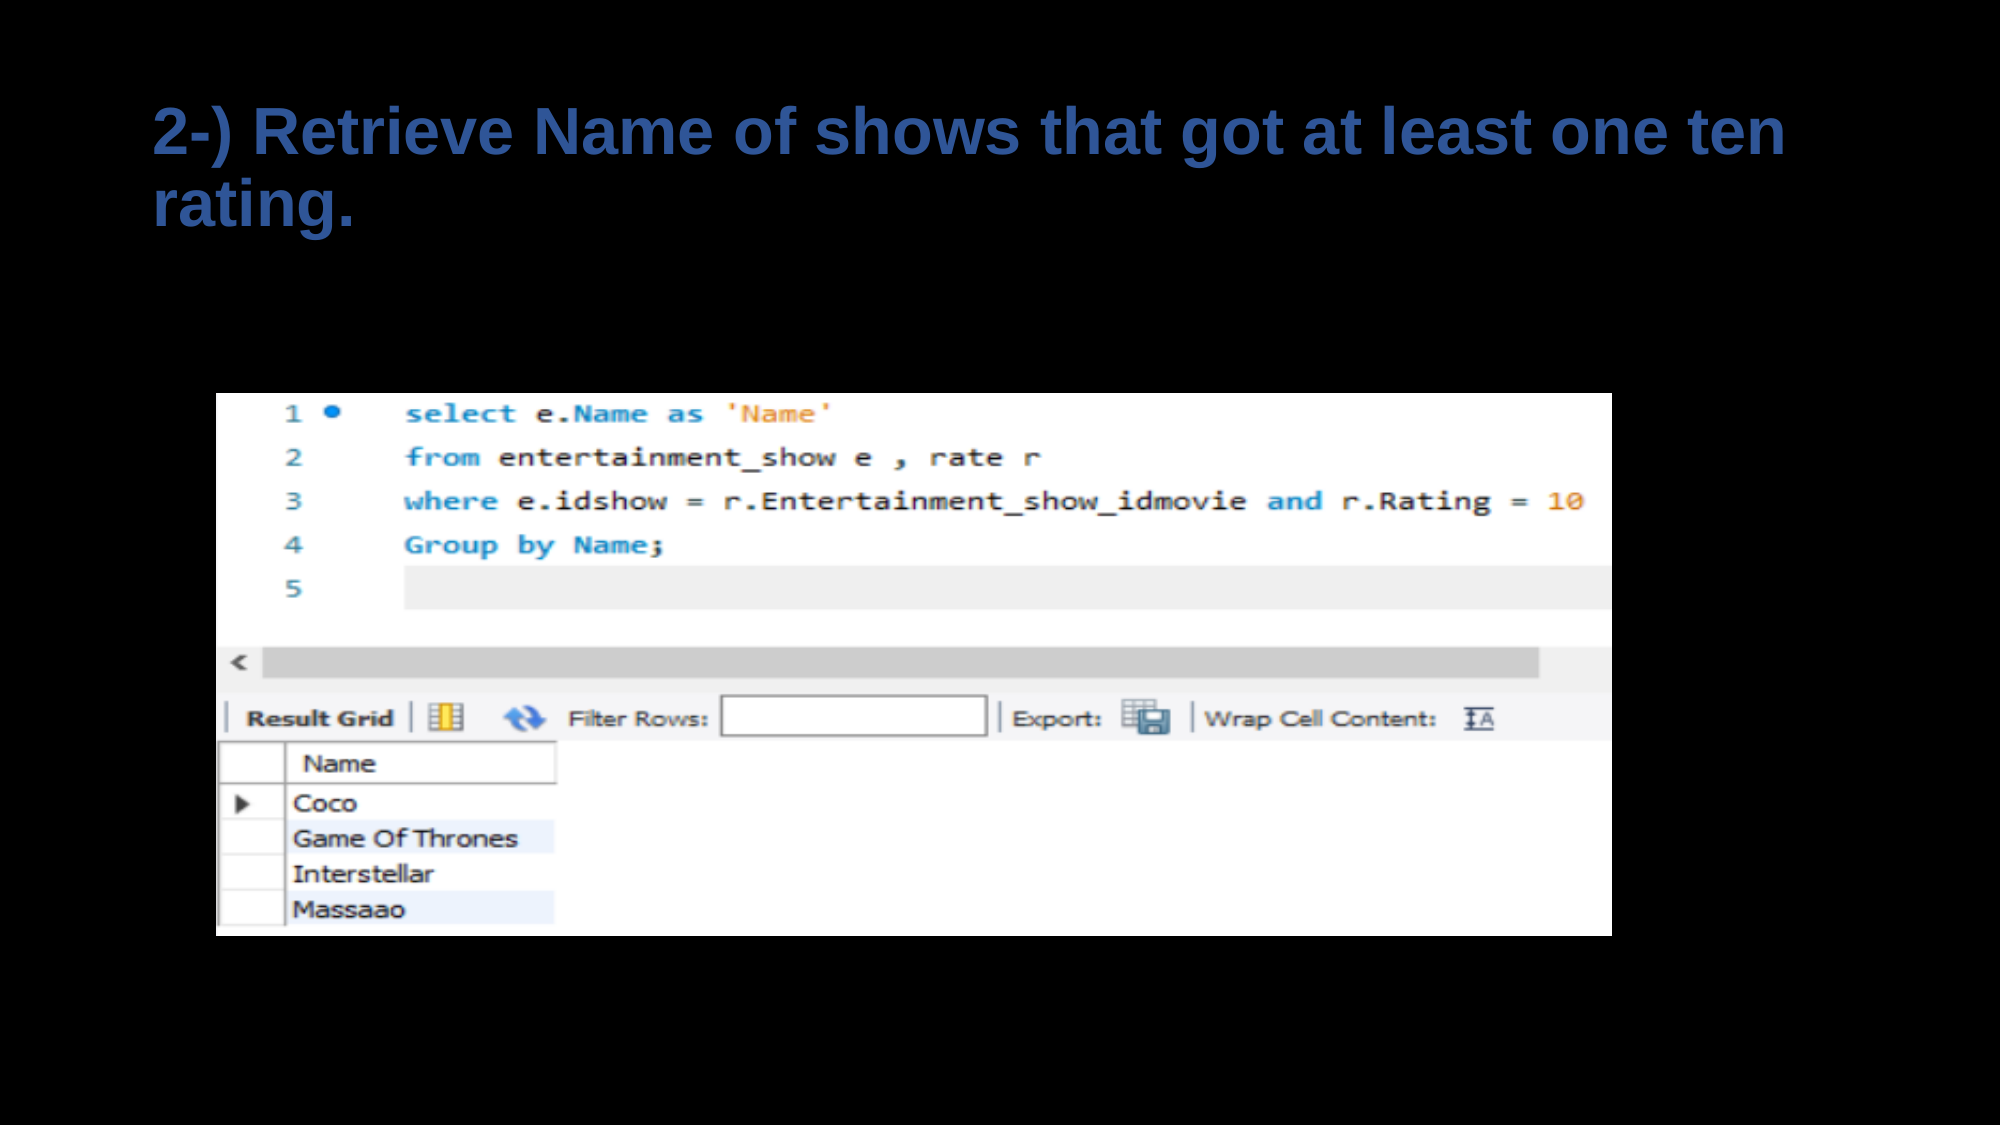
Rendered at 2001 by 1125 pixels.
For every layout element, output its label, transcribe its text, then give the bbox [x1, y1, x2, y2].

title 2-) Retrieve Name of shows that got at least one ten rating. [137, 59, 1863, 278]
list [216, 393, 1612, 936]
